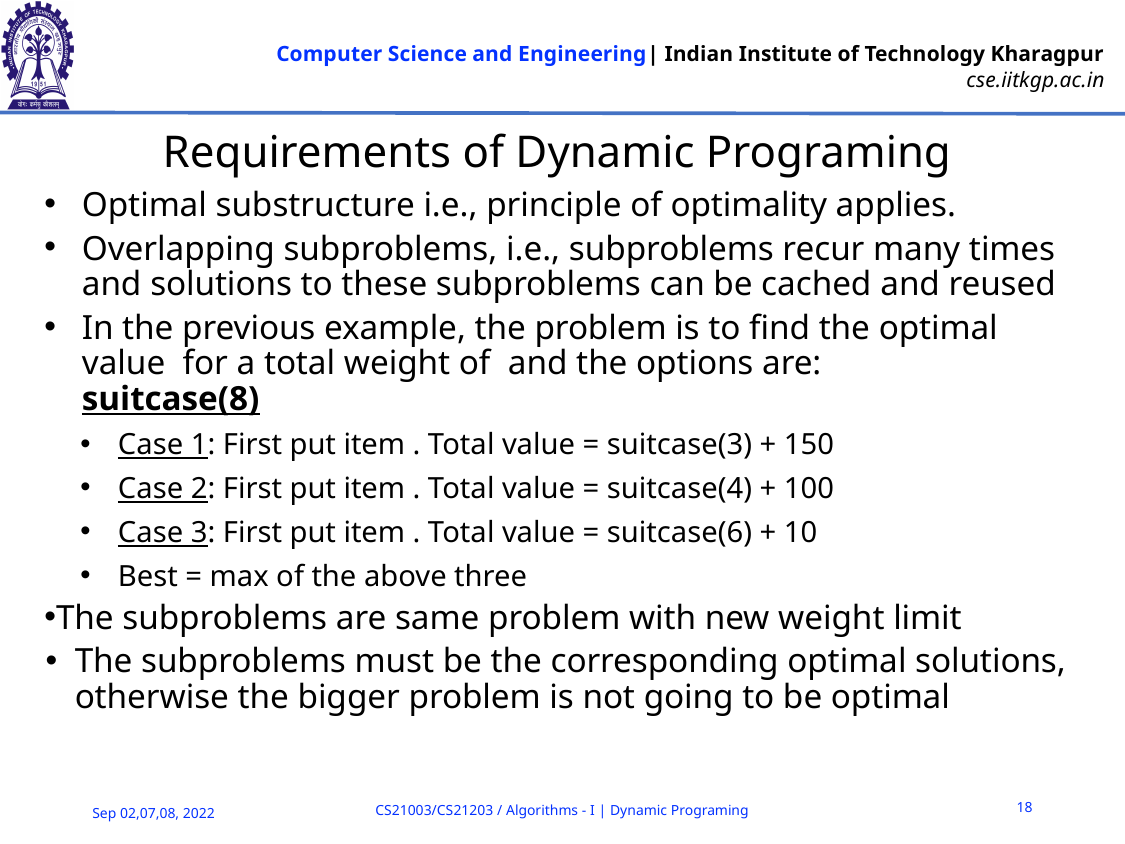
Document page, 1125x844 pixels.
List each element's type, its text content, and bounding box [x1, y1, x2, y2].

slide_number 18 [992, 785, 1048, 831]
picture [1, 1, 74, 110]
title Requirements of Dynamic Programing [35, 78, 1078, 221]
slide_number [77, 798, 274, 844]
footer CS21003/CS21203 / Algorithms - I | Dynamic Programing [185, 787, 940, 833]
